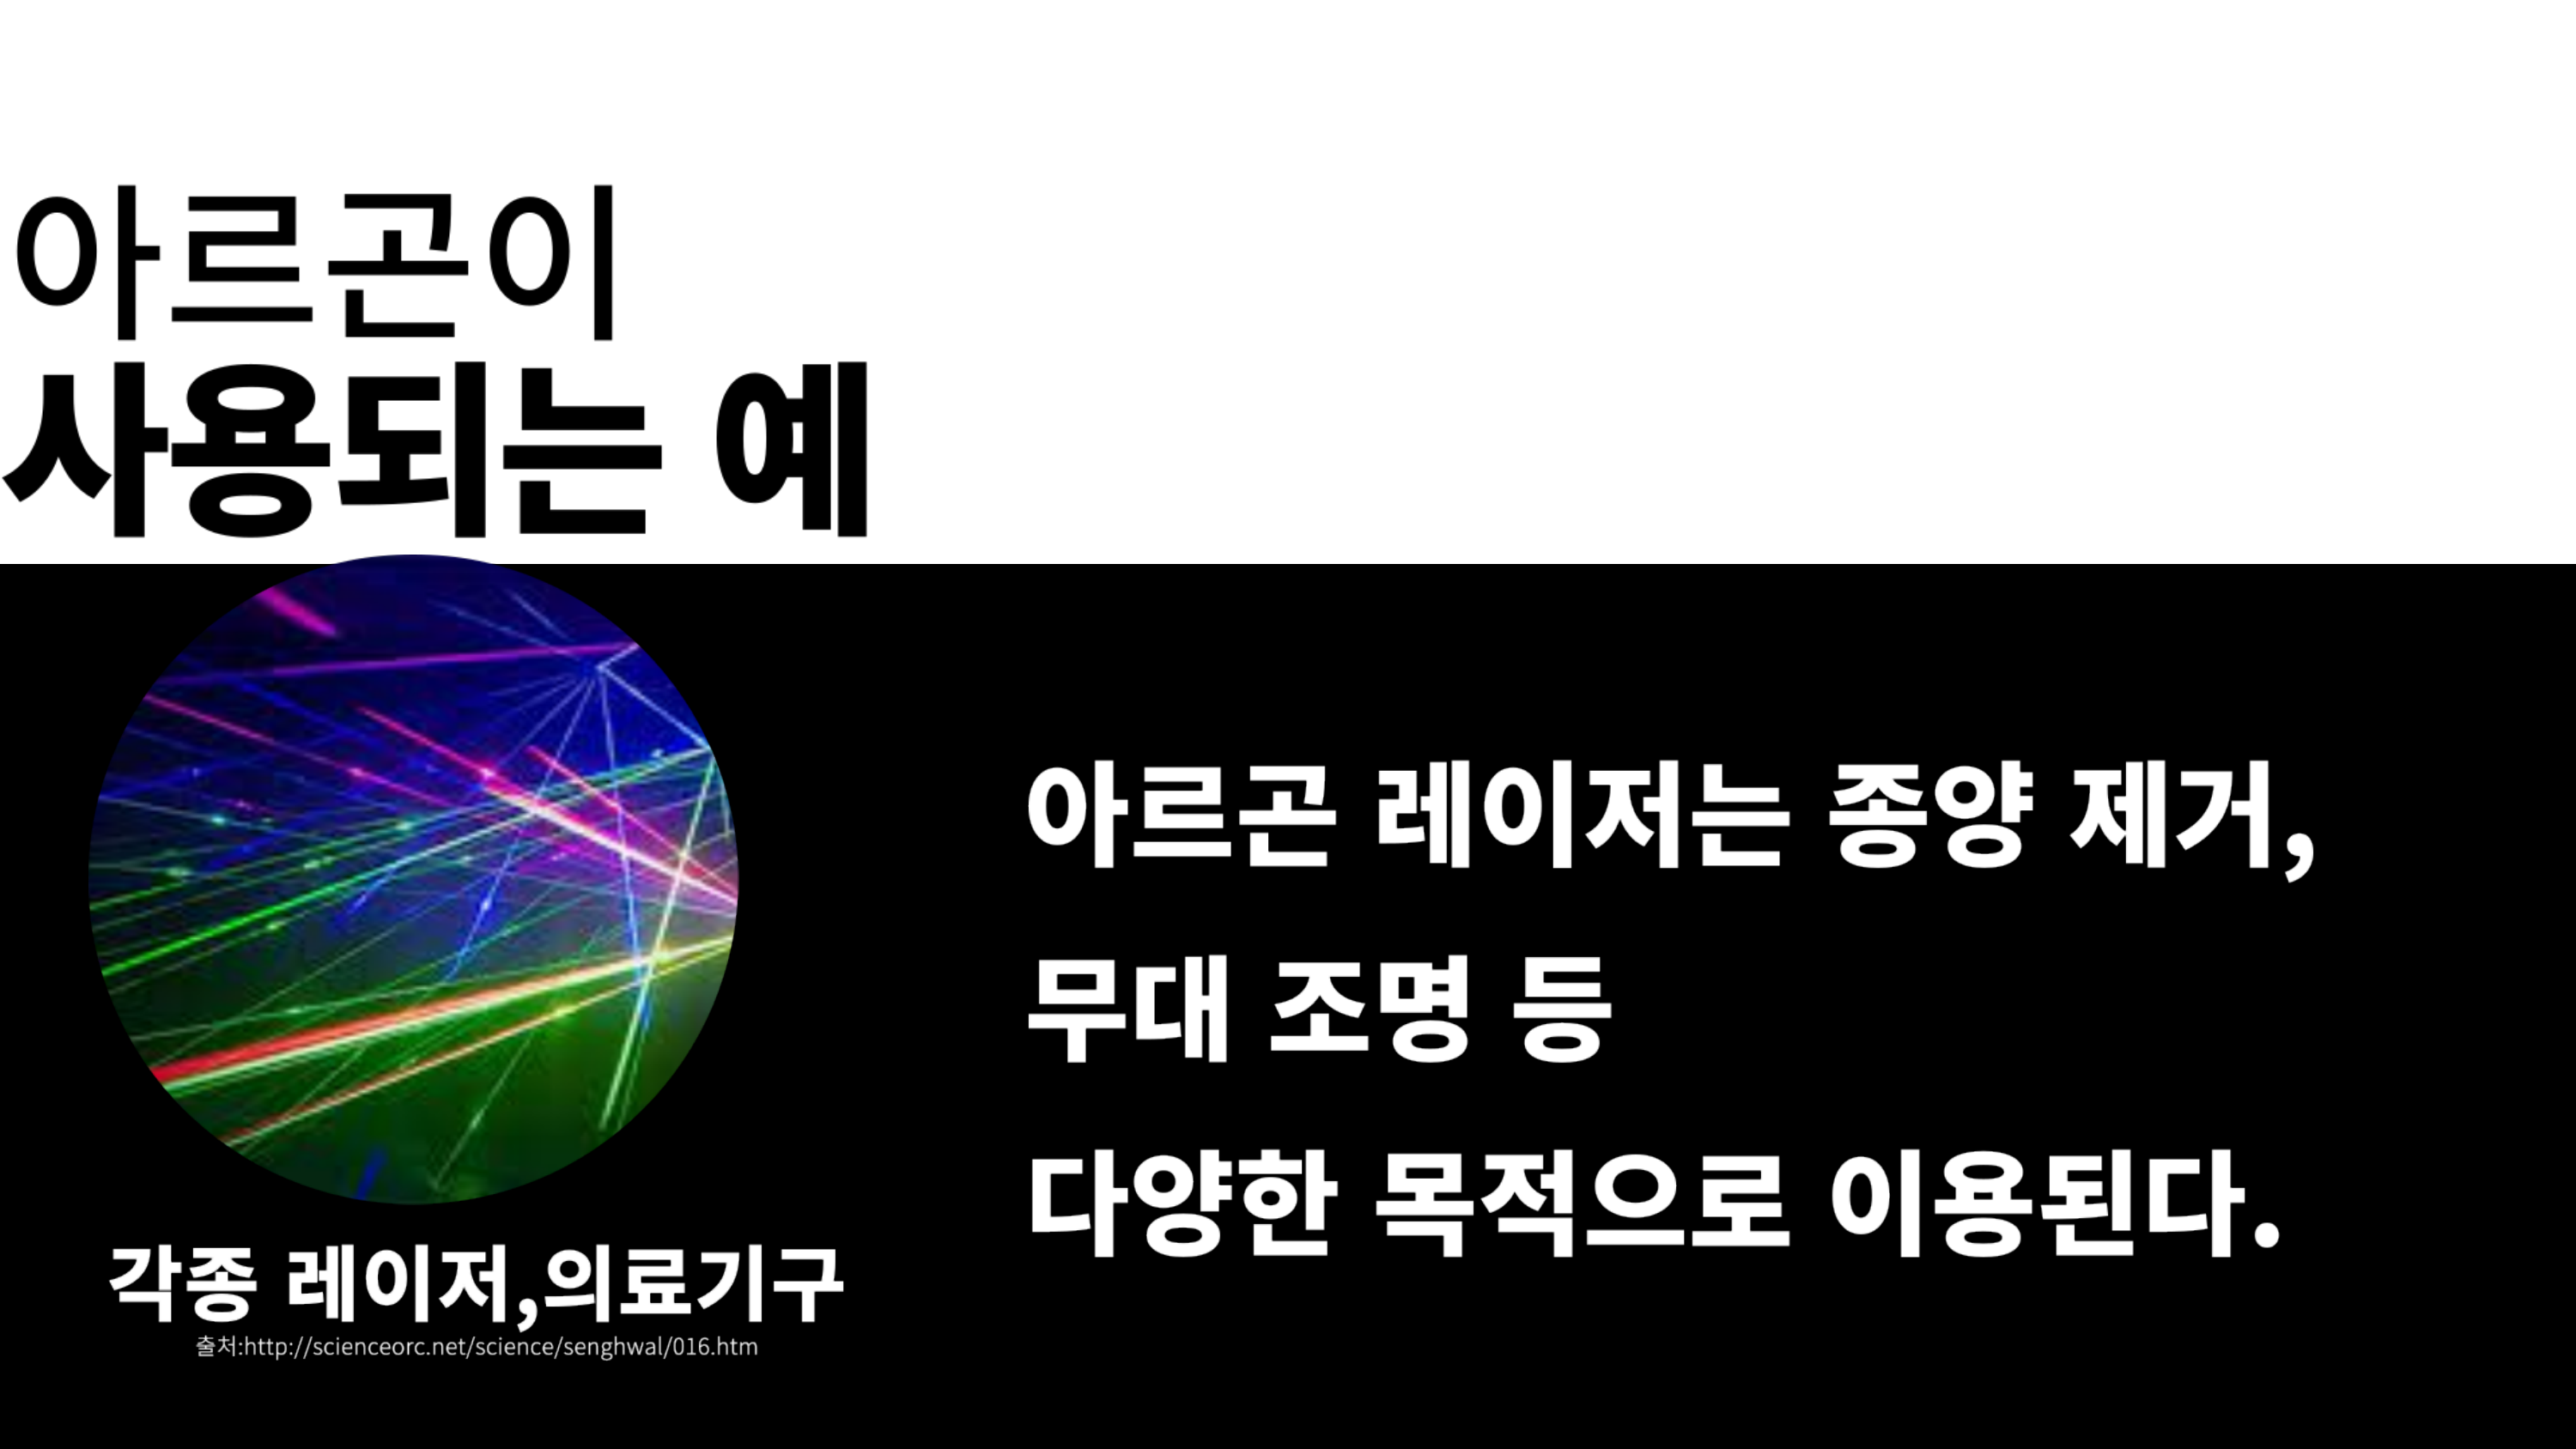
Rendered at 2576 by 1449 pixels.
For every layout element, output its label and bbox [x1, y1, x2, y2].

text_box [0, 0, 2576, 564]
text_box [88, 555, 739, 1205]
picture [76, 1210, 881, 1398]
picture [0, 109, 951, 621]
picture [1006, 712, 2378, 1310]
